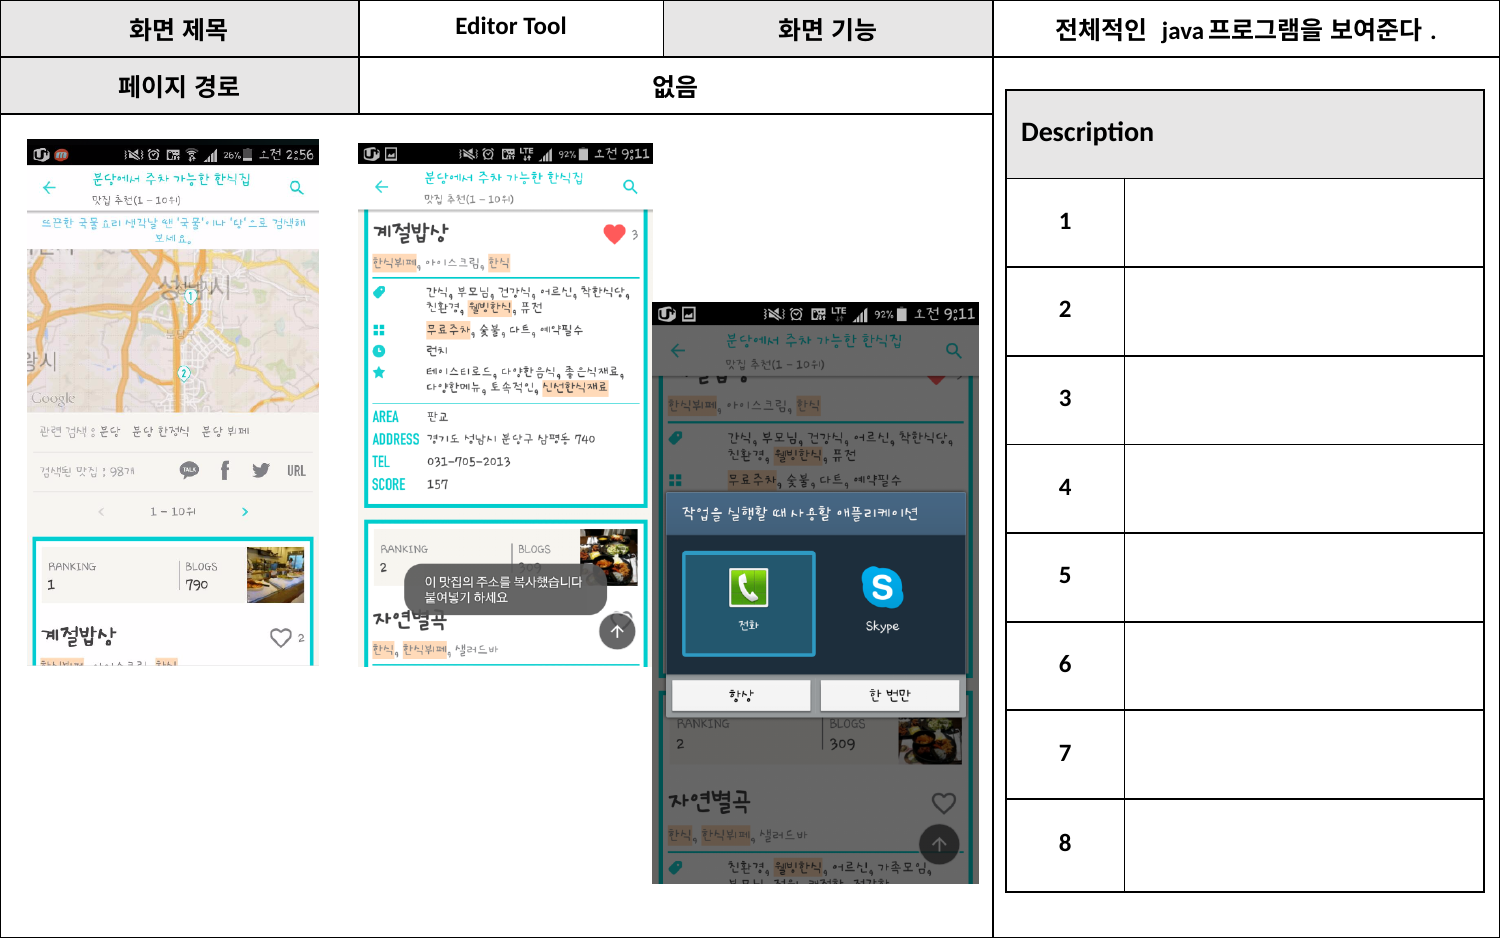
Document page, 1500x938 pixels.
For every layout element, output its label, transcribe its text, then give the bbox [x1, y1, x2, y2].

table_cell [1125, 445, 1483, 532]
table_cell 페이지 경로 [1, 58, 358, 113]
table_header Description [1007, 91, 1483, 178]
table_cell 1 [1007, 179, 1124, 266]
table_cell 4 [1007, 445, 1124, 532]
table_cell 없음 [360, 58, 992, 113]
table_cell [1125, 268, 1483, 355]
table_cell [994, 58, 1499, 937]
table_cell 3 [1007, 357, 1124, 444]
table_cell 7 [1007, 711, 1124, 798]
table_cell 5 [1007, 534, 1124, 621]
table_header 전체적인 java프로그램을 보여준다. [994, 1, 1499, 56]
table_cell 6 [1007, 623, 1124, 709]
table_cell [1, 115, 992, 937]
table_header 화면 제목 [1, 1, 358, 56]
picture [358, 143, 979, 884]
table_header 화면 기능 [664, 1, 992, 56]
table_cell [1125, 711, 1483, 798]
table_cell [1125, 800, 1483, 891]
table_cell 8 [1007, 800, 1124, 891]
table_cell 2 [1007, 268, 1124, 355]
table_cell [1125, 623, 1483, 709]
picture [27, 139, 319, 666]
table_cell [1125, 357, 1483, 444]
table_cell [1125, 179, 1483, 266]
table_header Editor Tool [360, 1, 663, 56]
table_cell [1125, 534, 1483, 621]
